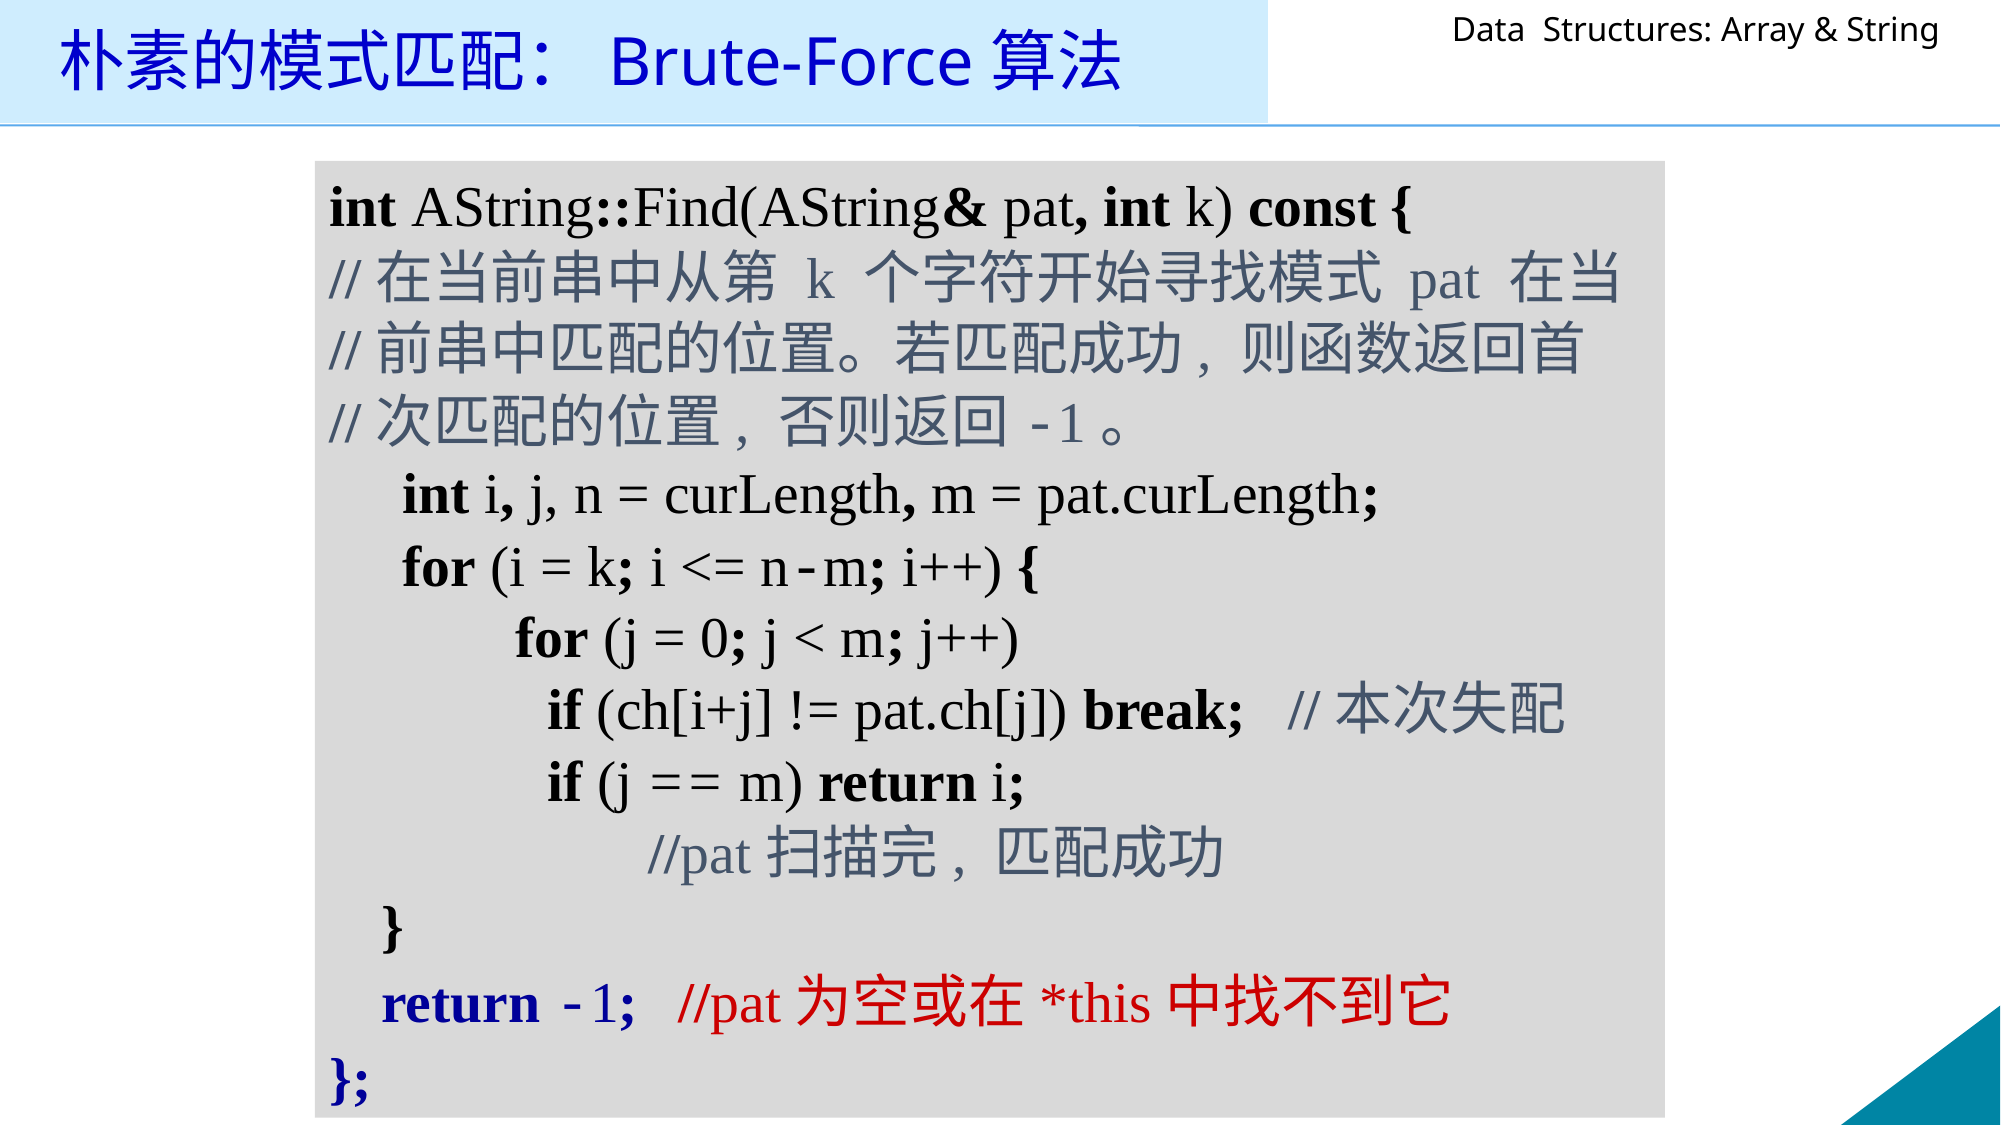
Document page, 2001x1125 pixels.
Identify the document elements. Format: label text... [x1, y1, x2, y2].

title 朴素的模式匹配：Brute-Force算法 [43, 7, 1769, 121]
list int AString::Find(AString& pat, int k) const { //在当前串中从第 k 个字符开始寻找模式 pat 在当 //前串中匹配的位置。若匹配成功, 则函数返回首 //次匹配的位置, 否则返回-1。 int i, j, n = curLength, m = pat.curLength; for (i = k; i <= n-m; i++) { for (j = 0; j < m; j++) if (ch[i+j] != pat.ch[j]) break; //本次失配 if (j == m) return i; //pat扫描完, 匹配成功 } return -1; //pat为空或在*this中找不到它 }; [314, 160, 1665, 1118]
